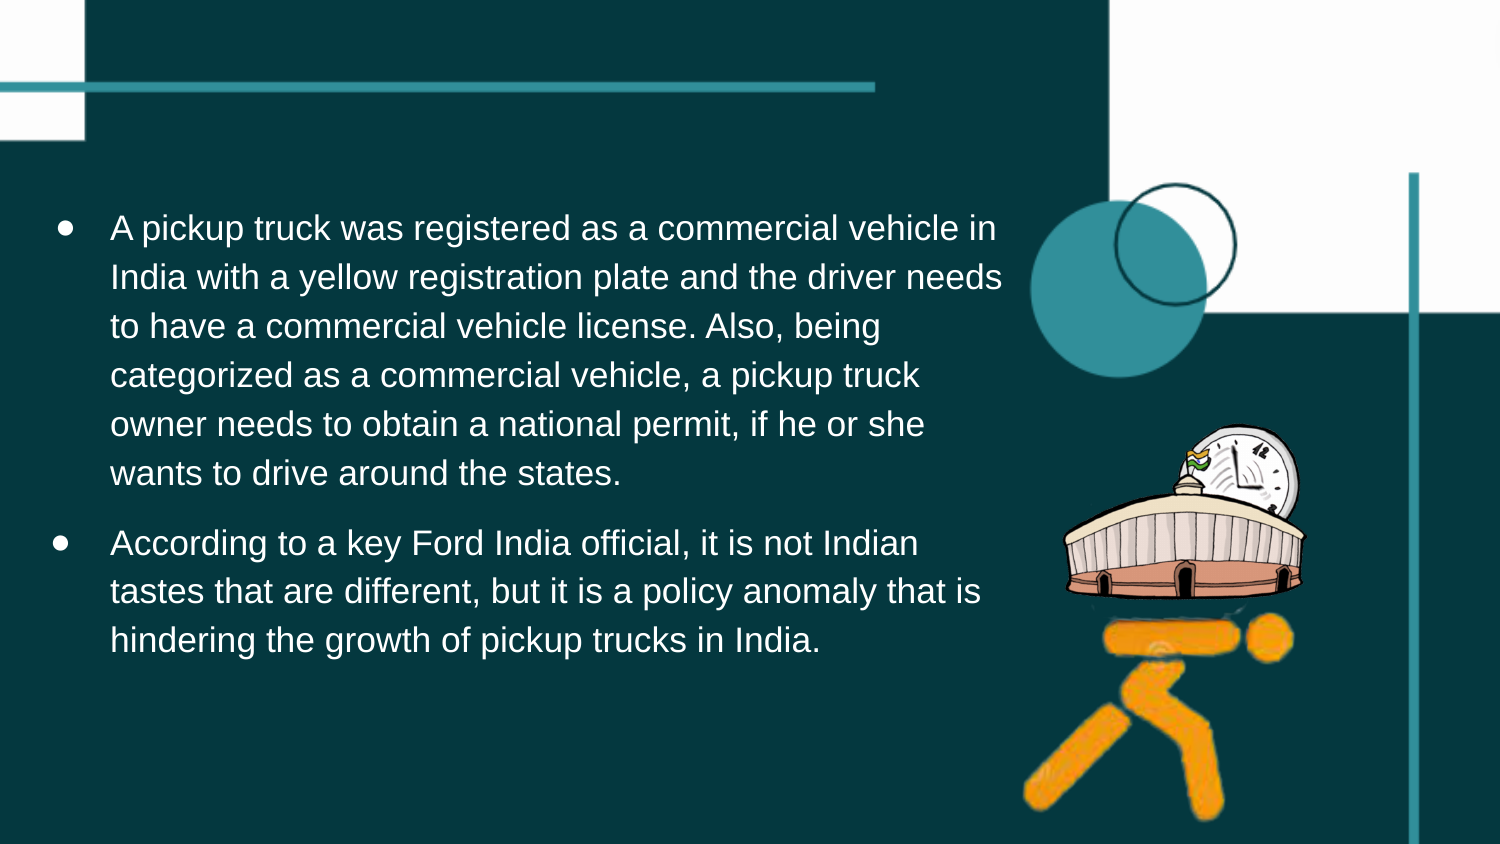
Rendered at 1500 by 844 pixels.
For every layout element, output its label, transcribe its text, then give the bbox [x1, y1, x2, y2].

text_box A pickup truck was registered as a commercial vehicle in India with a yellow registration plate and the driver needs to have a commercial vehicle license. Also, being categorized as a commercial vehicle, a pickup truck owner needs to obtain a national permit, if he or she wants to drive around the states. According to a key Ford India official, it is not Indian tastes that are different, but it is a policy anomaly that is hindering the growth of pickup trucks in India. [20, 184, 1022, 794]
picture [0, 0, 1500, 844]
